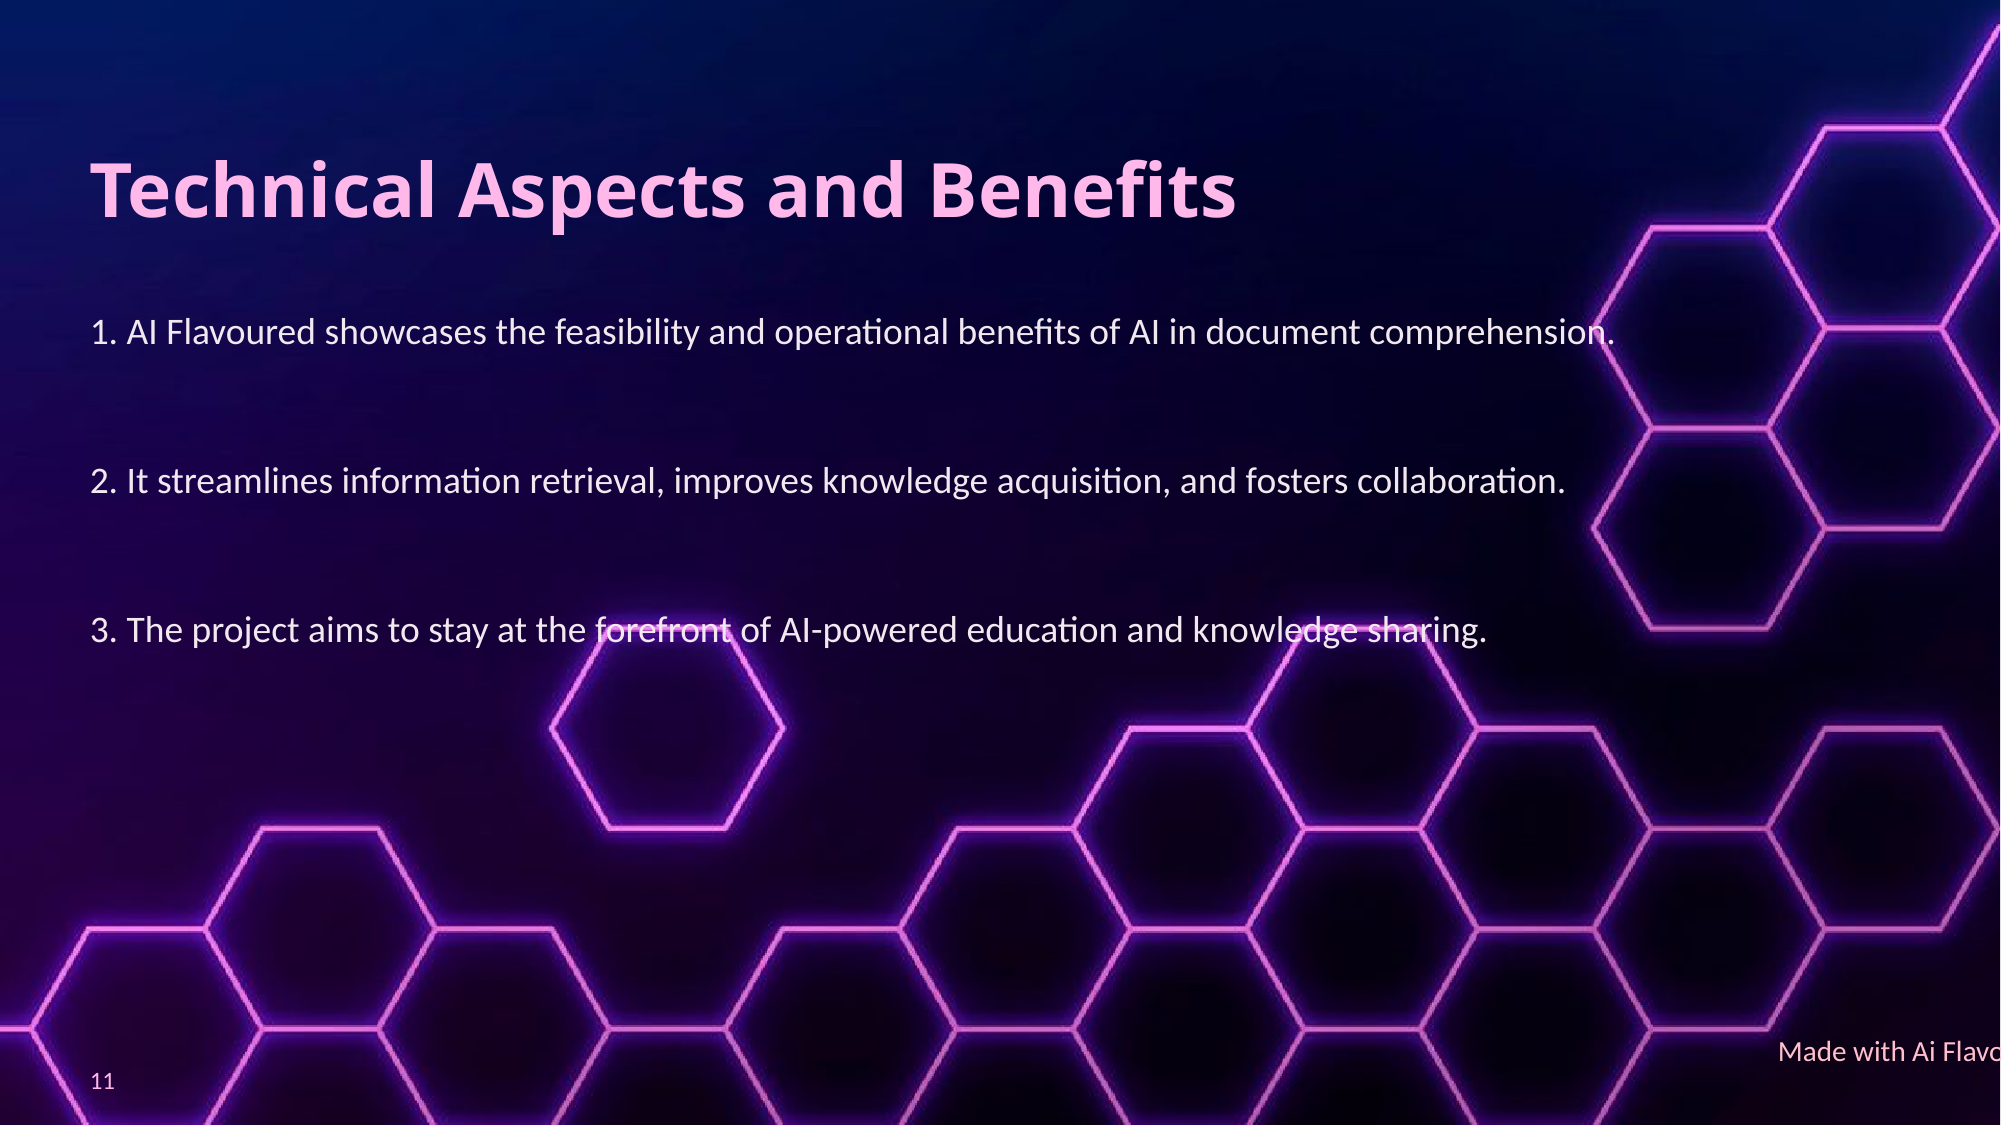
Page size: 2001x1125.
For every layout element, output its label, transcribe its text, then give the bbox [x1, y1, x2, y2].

picture [1993, 1049, 2001, 1059]
list 1. AI Flavoured showcases the feasibility and operational benefits of AI in document comprehension. 2. It streamlines information retrieval, improves knowledge acquisition, and fosters collaboration. 3. The project aims to stay at the forefront of AI-powered education and knowledge sharing. [75, 299, 1925, 1050]
slide_number 11 [75, 1057, 180, 1118]
title Technical Aspects and Benefits [75, 75, 2000, 300]
picture [0, 0, 2001, 1125]
